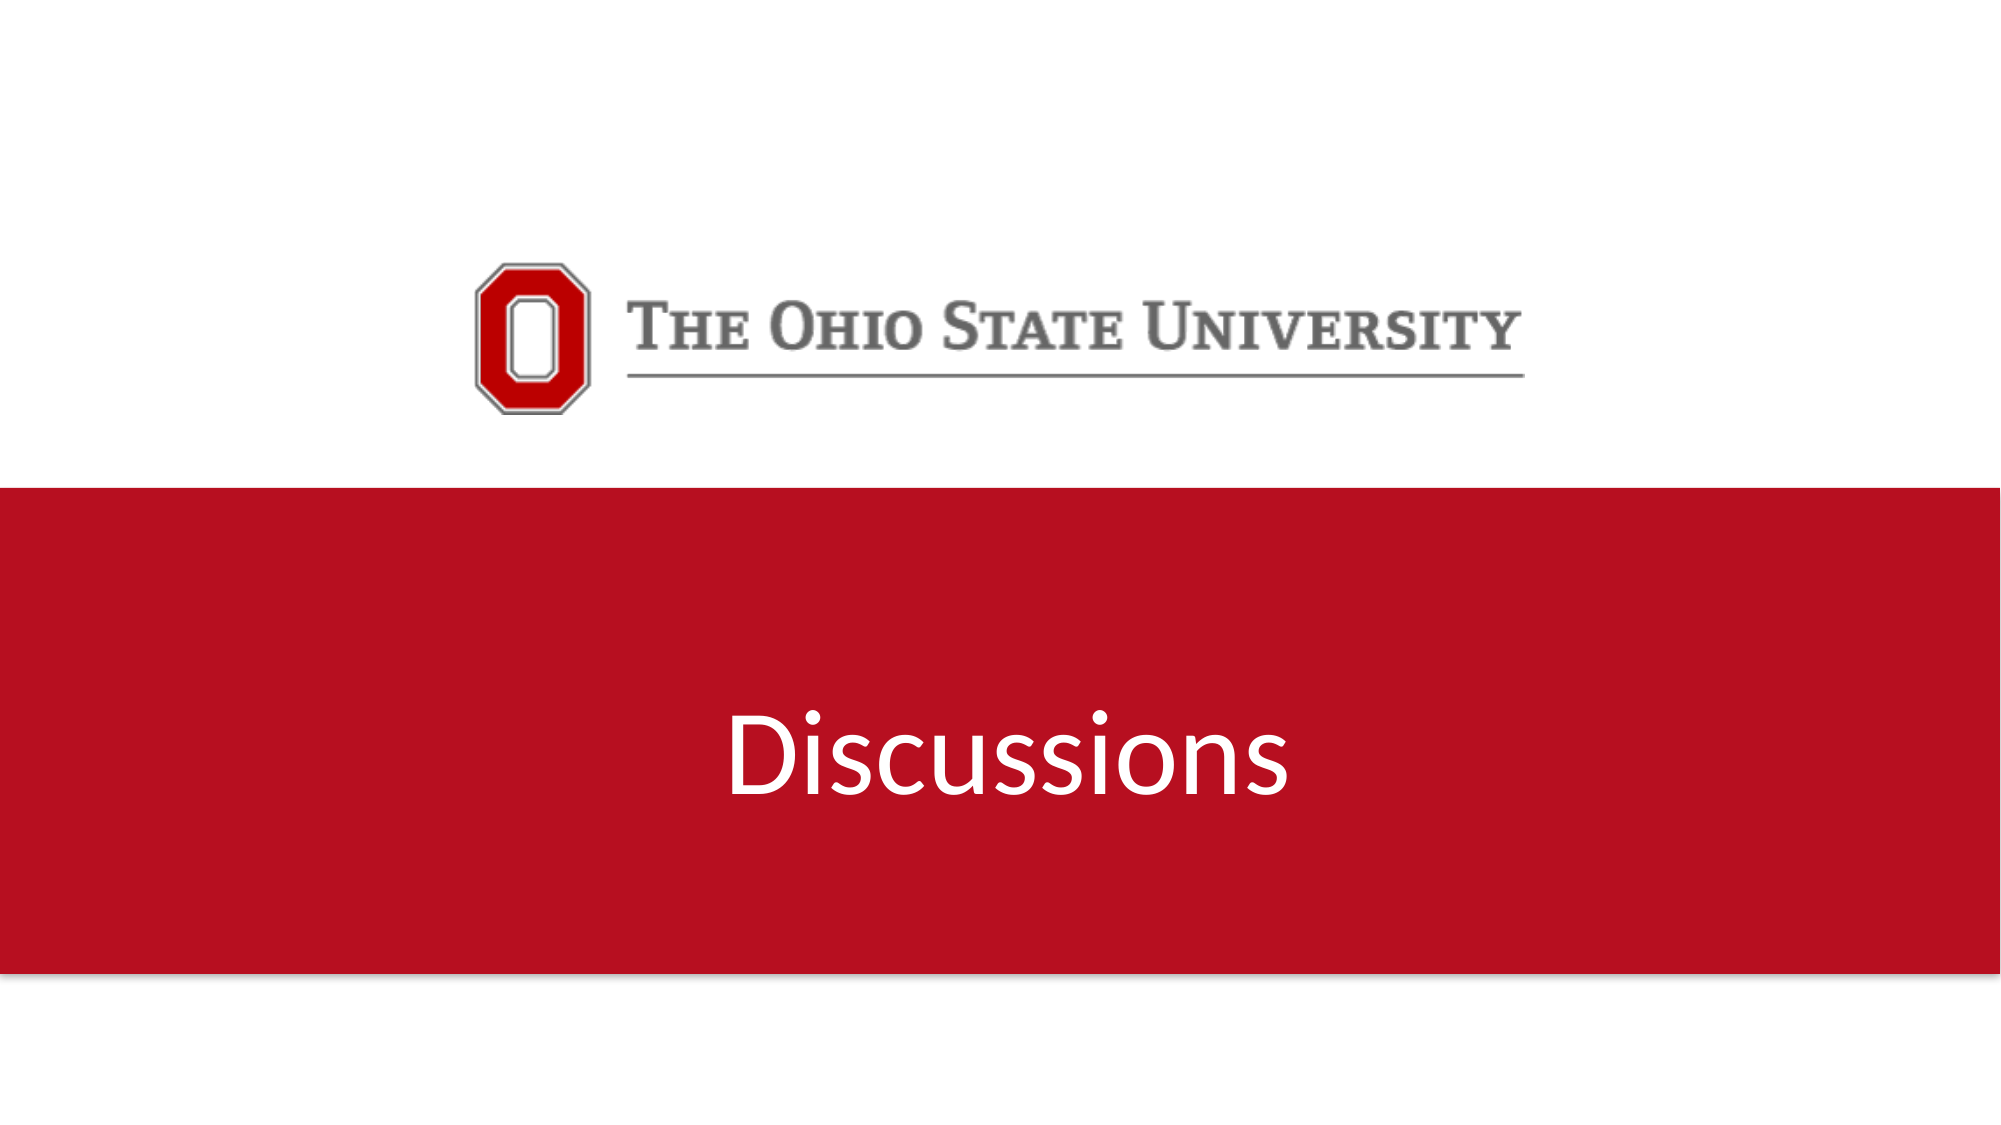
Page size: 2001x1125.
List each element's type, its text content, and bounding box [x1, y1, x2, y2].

text_box Discussions [145, 664, 1871, 802]
picture [474, 262, 1525, 415]
